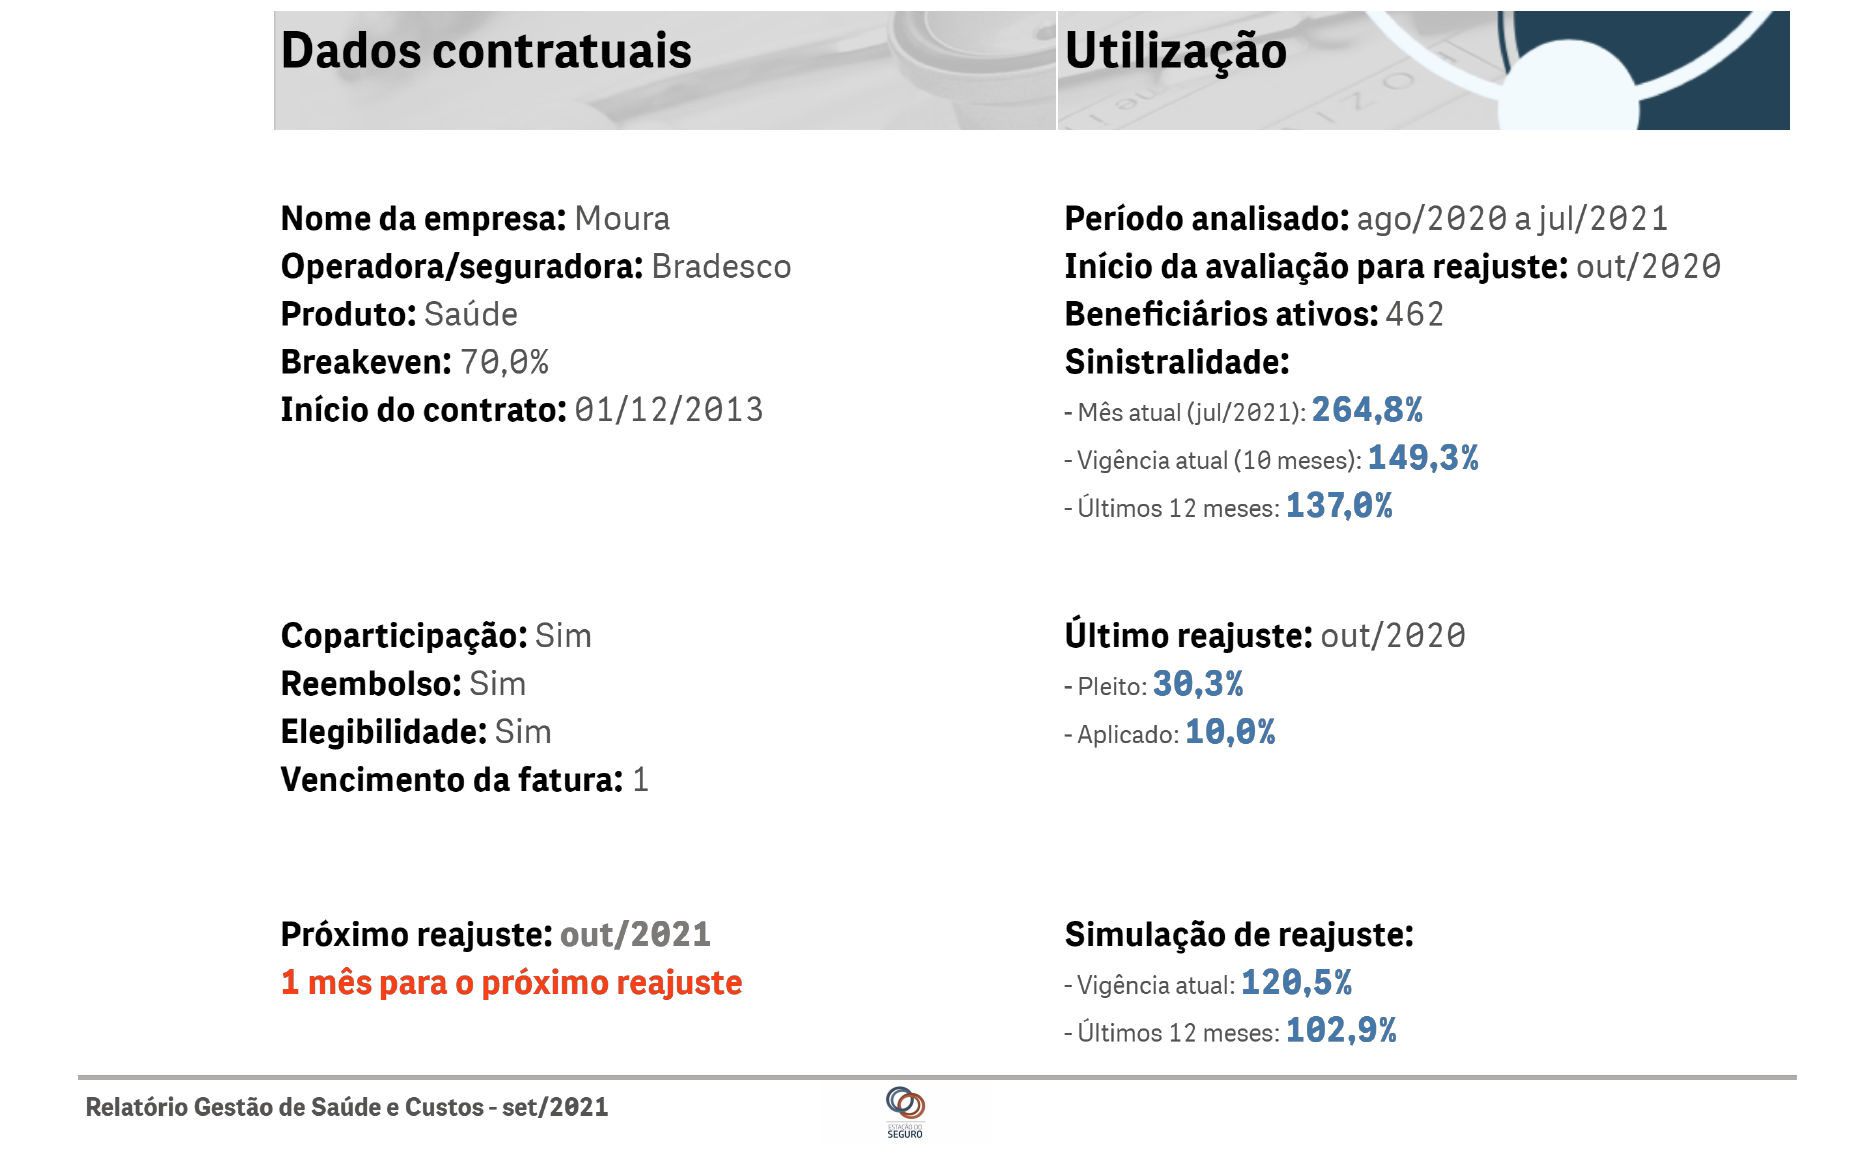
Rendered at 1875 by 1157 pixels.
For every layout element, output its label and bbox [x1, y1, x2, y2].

picture [76, 190, 1798, 1145]
picture [272, 11, 1791, 132]
